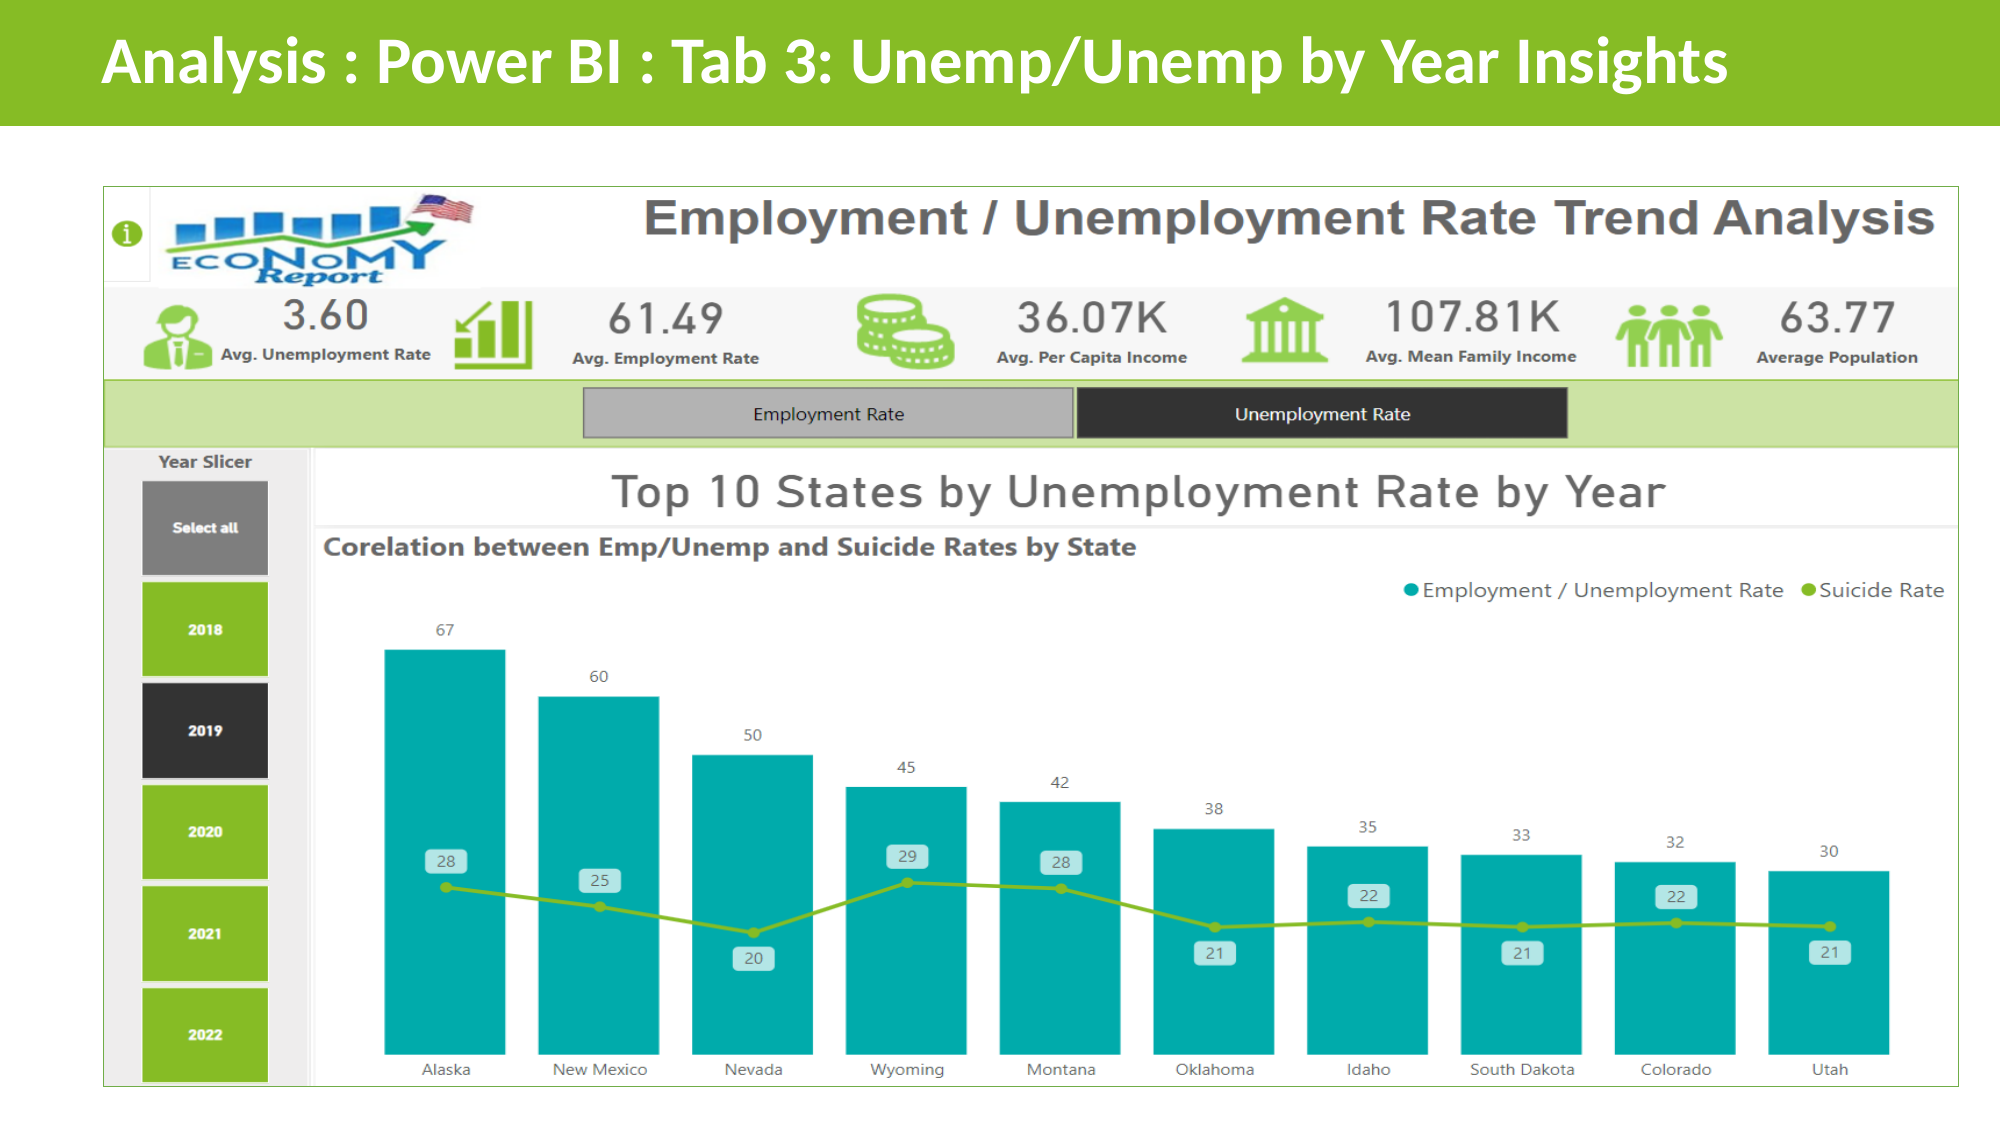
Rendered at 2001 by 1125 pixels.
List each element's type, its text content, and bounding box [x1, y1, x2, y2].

picture [103, 186, 1959, 1087]
text_box [0, 0, 2000, 126]
text_box Analysis : Power BI : Tab 3: Unemp/Unemp by Year Insights [86, 9, 1897, 105]
